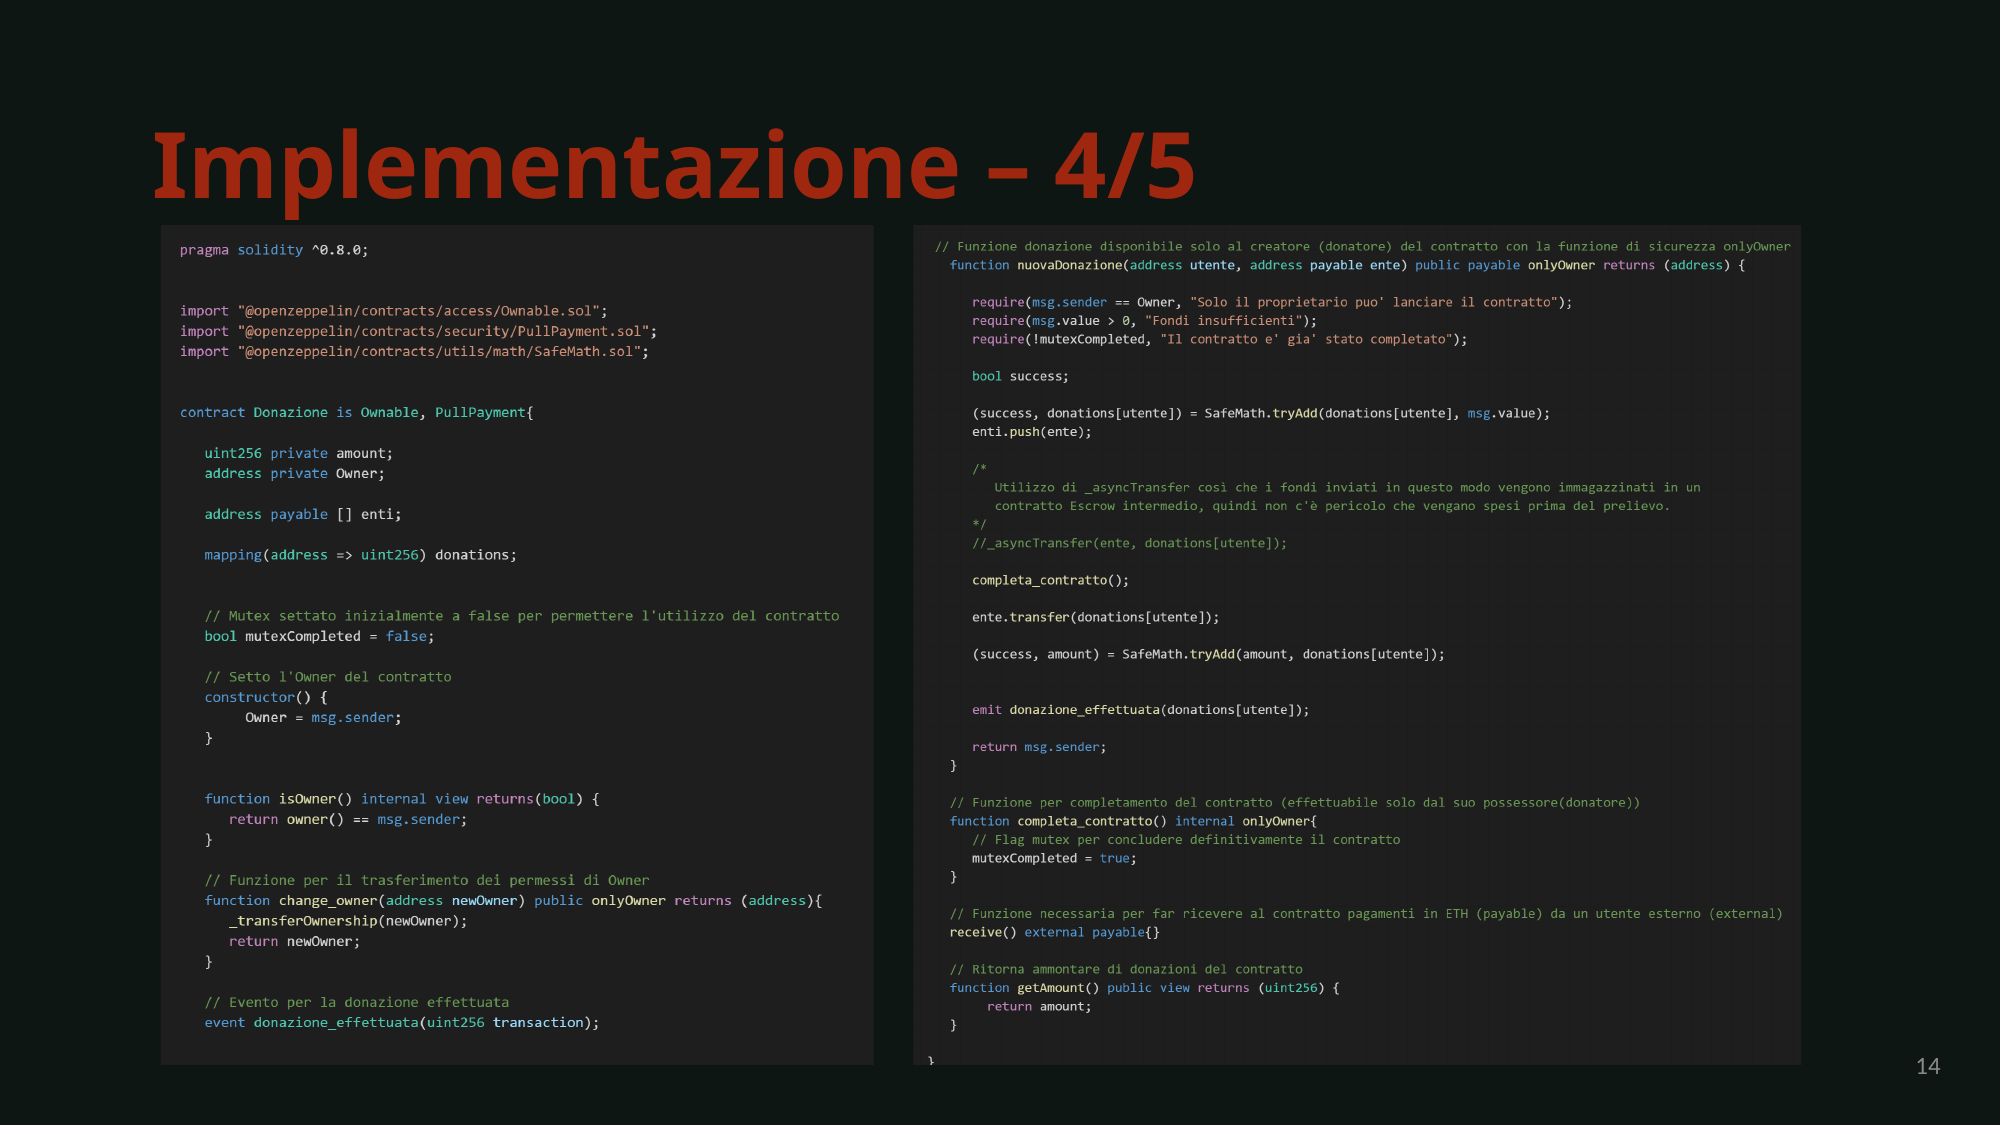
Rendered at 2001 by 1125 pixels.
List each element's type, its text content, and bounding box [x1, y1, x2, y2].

text_box 14 [1505, 1035, 1956, 1095]
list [160, 225, 874, 1065]
picture [913, 225, 1802, 1065]
title Implementazione – 4/5 [137, 60, 1863, 278]
